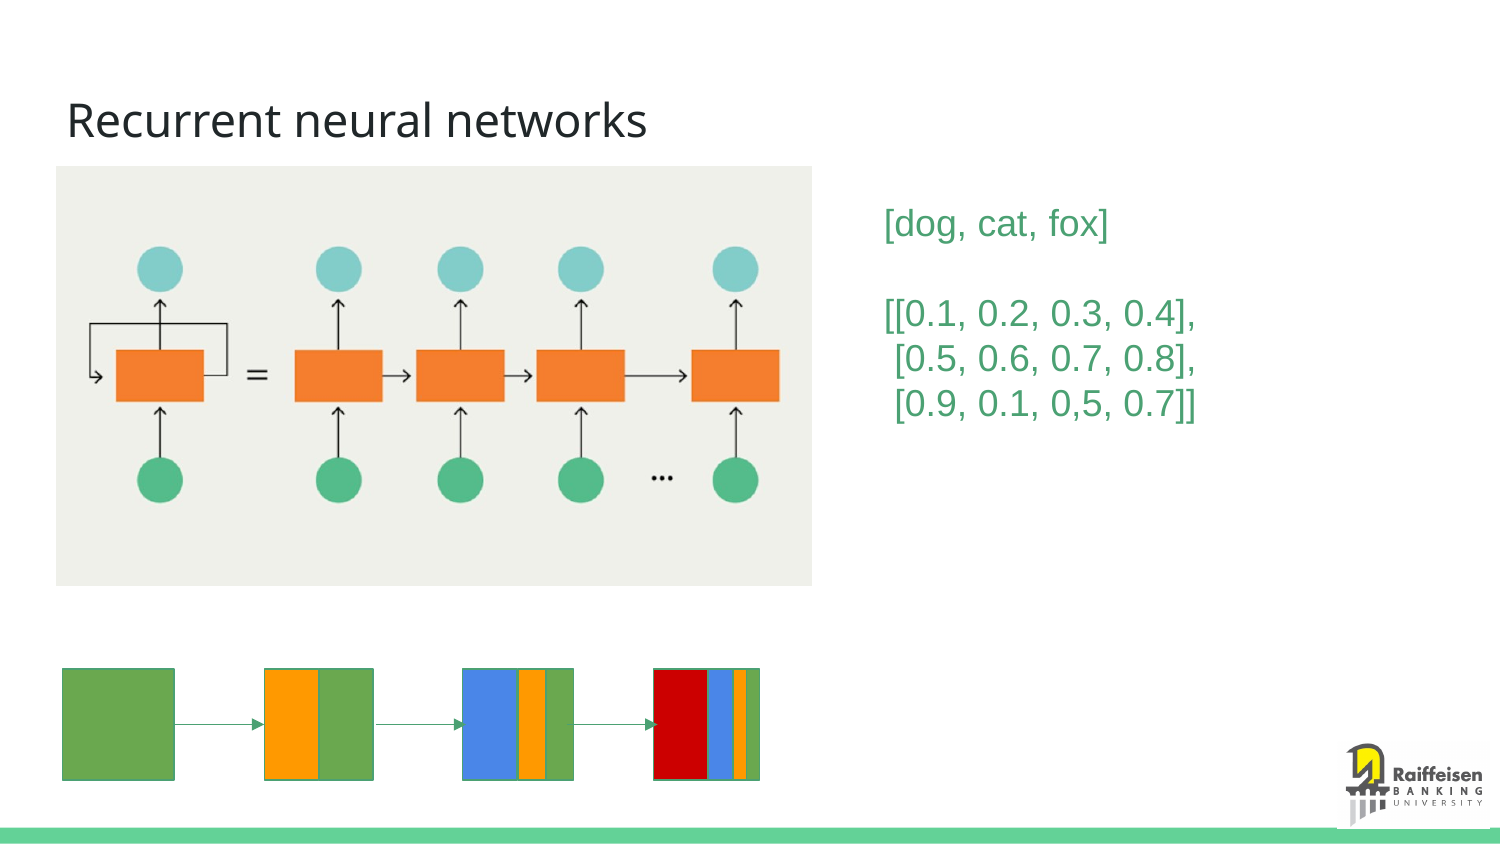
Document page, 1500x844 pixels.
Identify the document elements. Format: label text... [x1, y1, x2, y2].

text_box [462, 668, 517, 781]
text_box [747, 668, 760, 781]
text_box [546, 668, 574, 781]
text_box [653, 668, 708, 781]
text_box [319, 668, 374, 781]
text_box [708, 668, 733, 781]
text_box [62, 668, 174, 781]
text_box [264, 668, 319, 781]
text_box [518, 668, 546, 781]
text_box [733, 668, 747, 781]
picture [56, 166, 812, 586]
text_box [dog, cat, fox] [[0.1, 0.2, 0.3, 0.4], [0.5, 0.6, 0.7, 0.8], [0.9, 0.1, 0,5, 0.7]] [868, 184, 1297, 439]
picture [1337, 741, 1490, 829]
title Recurrent neural networks [51, 72, 1449, 167]
